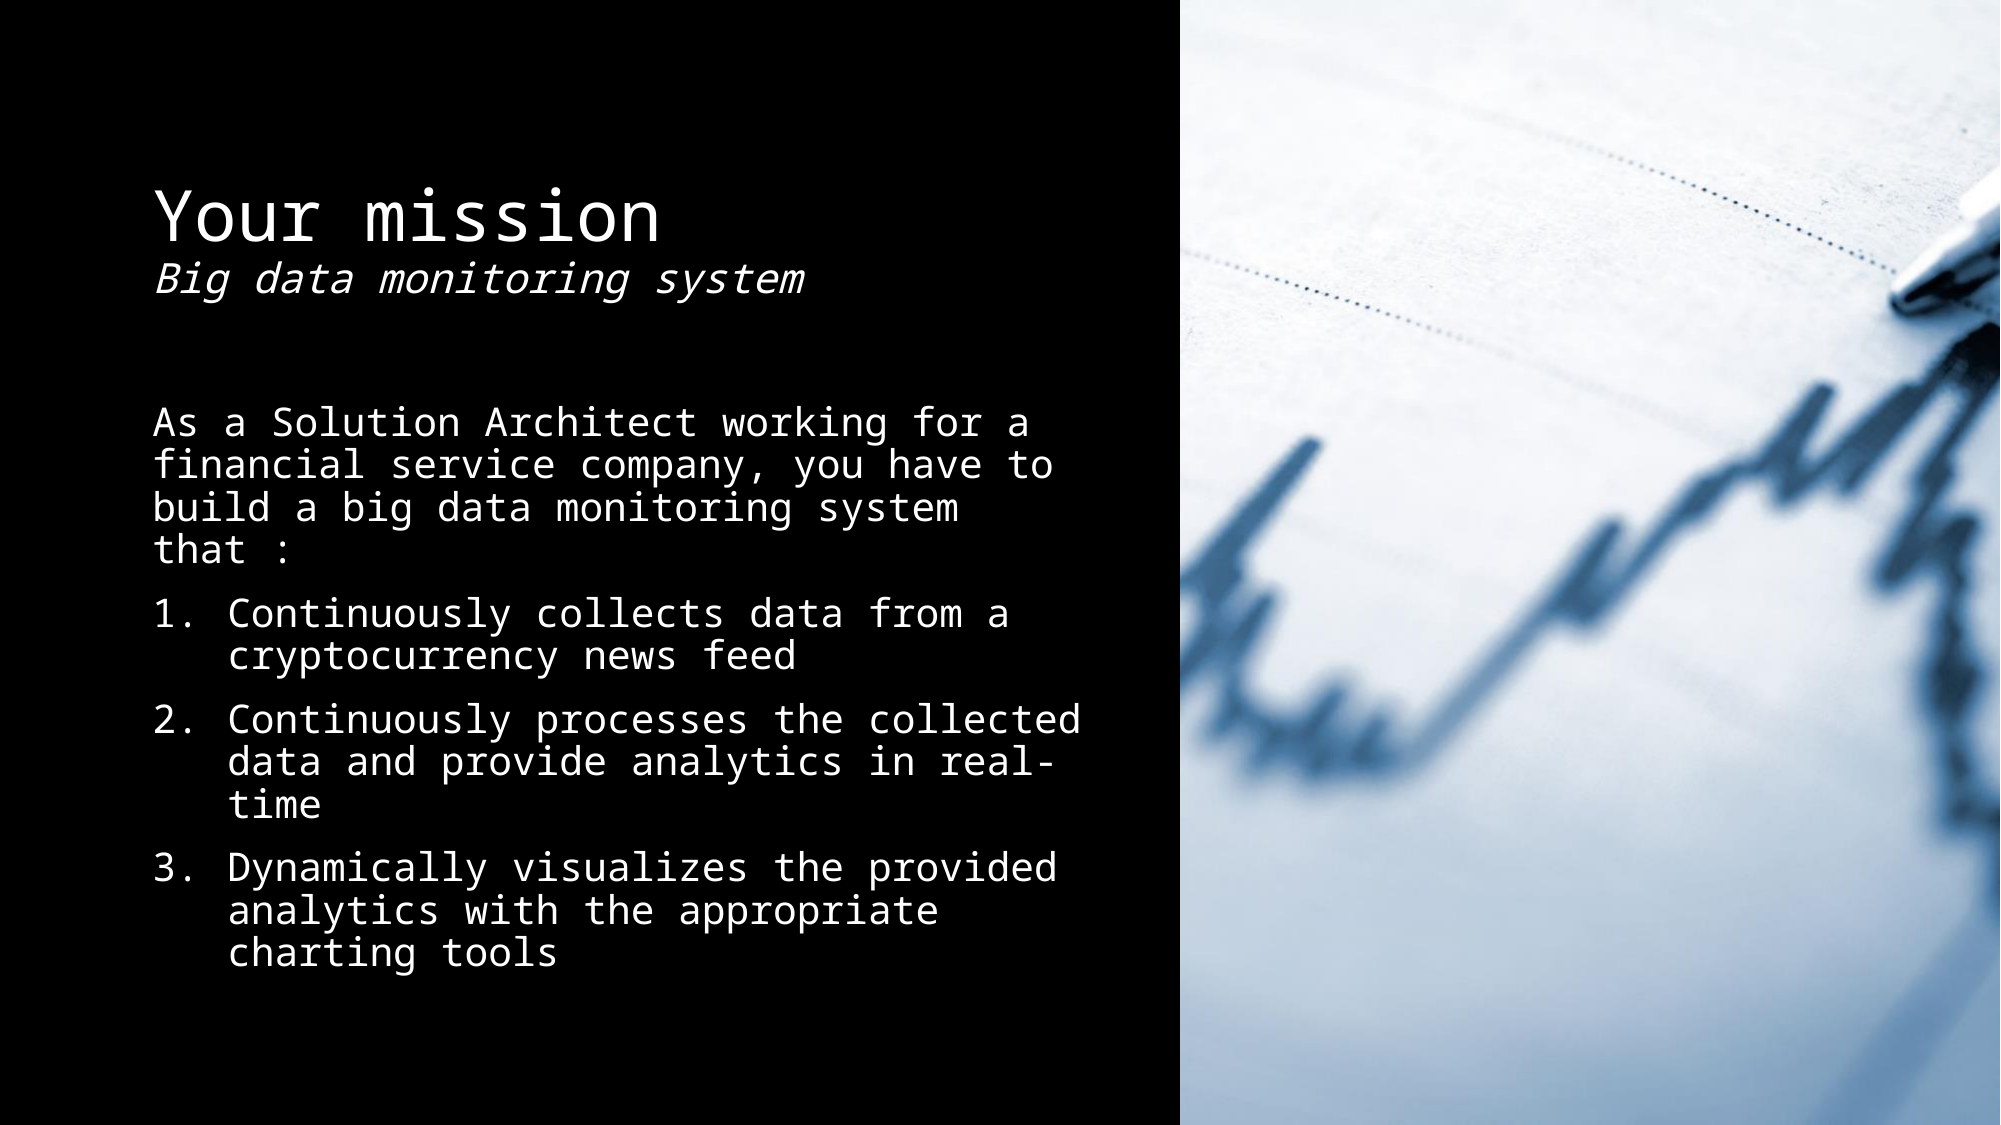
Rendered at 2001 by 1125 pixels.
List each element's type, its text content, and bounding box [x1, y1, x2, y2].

text_box [0, 0, 1180, 1125]
picture [1180, 0, 2000, 1125]
list As a Solution Architect working for a financial service company, you have to build a big data monitoring system that : Continuously collects data from a cryptocurrency news feed Continuously processes the collected data and provide analytics in real-time Dynamically visualizes the provided analytics with the appropriate charting tools [137, 394, 1122, 1007]
title Your mission Big data monitoring system [137, 118, 1122, 365]
